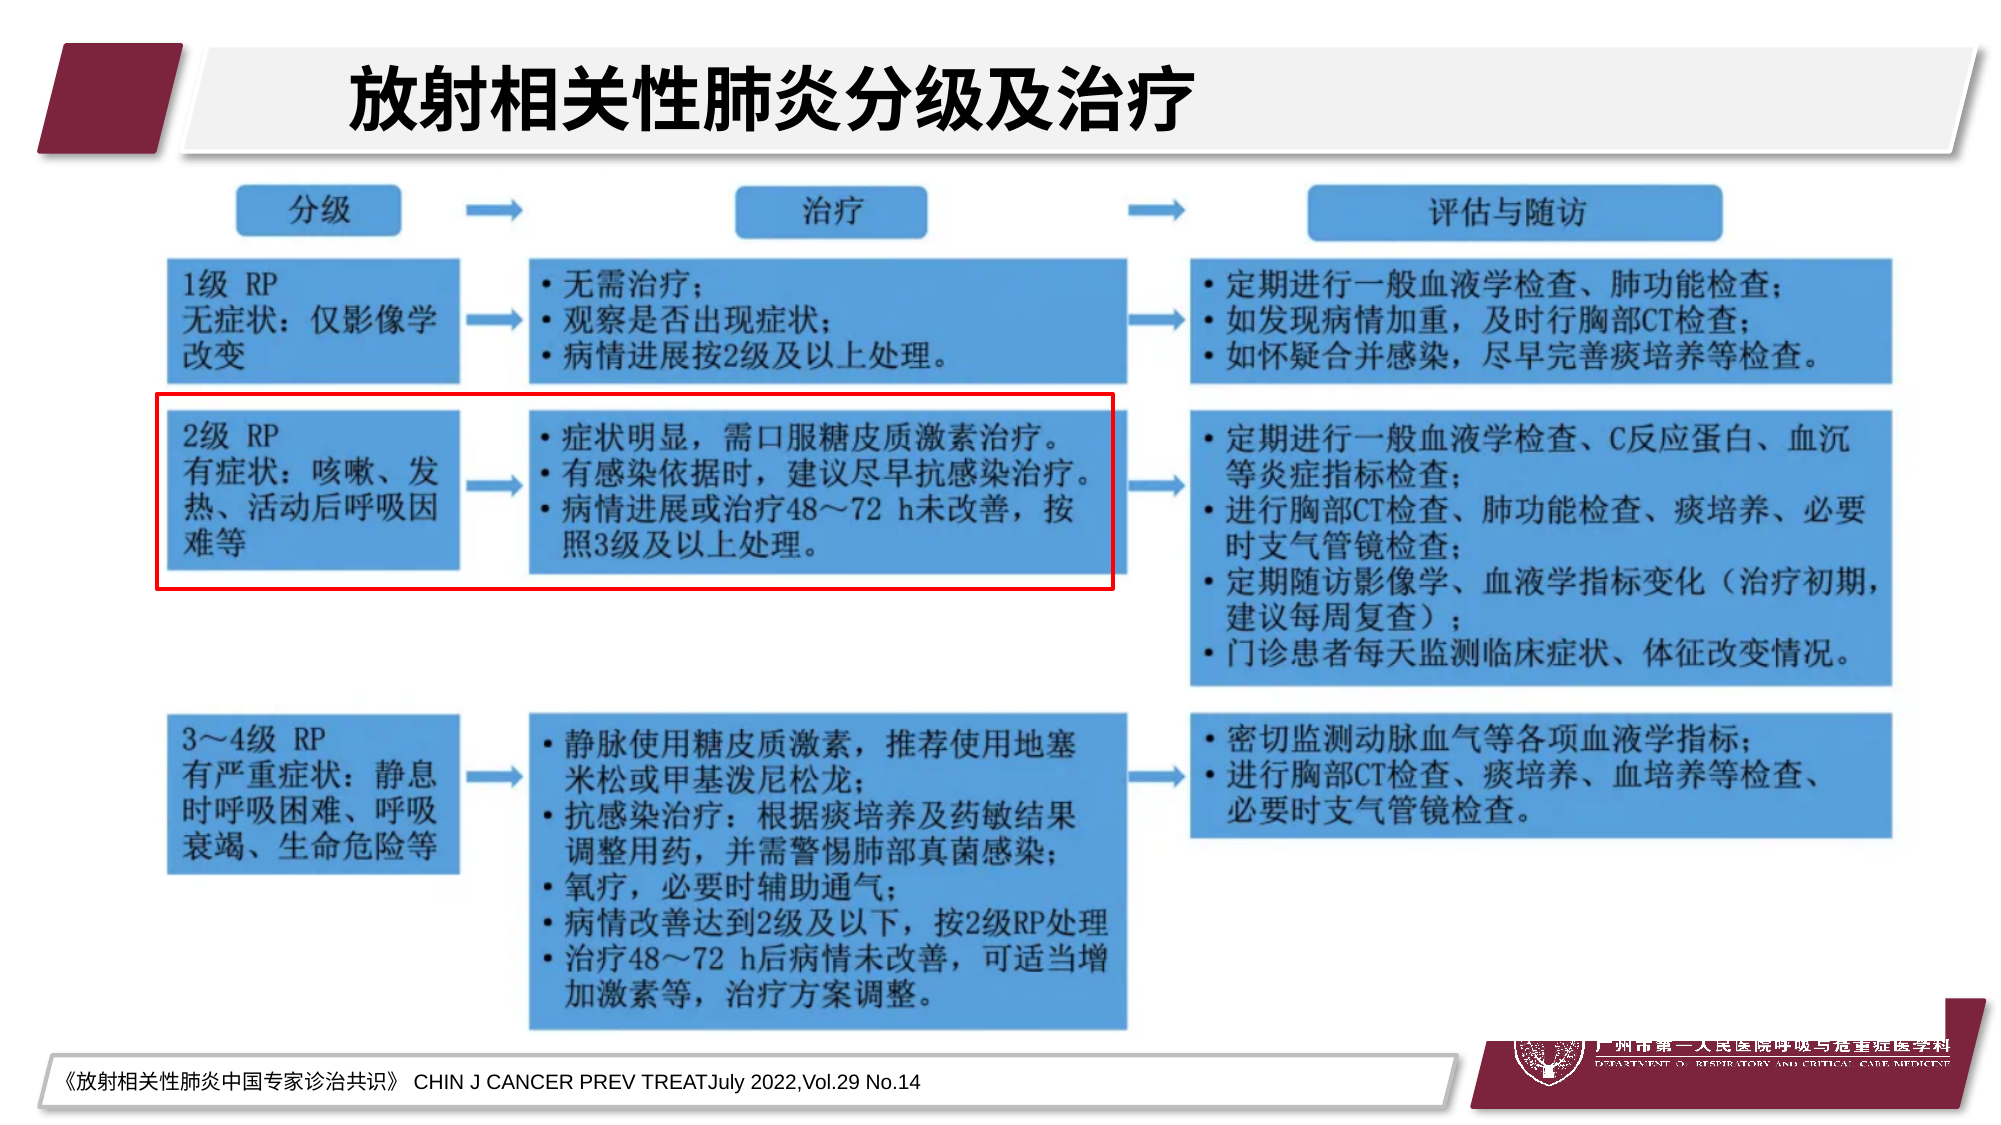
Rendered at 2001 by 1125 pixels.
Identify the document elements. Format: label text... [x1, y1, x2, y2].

text_box 《放射相关性肺炎中国专家诊治共识》CHIN J CANCER PREV TREATJuly 2022,Vol.29 No.14 [41, 1061, 1624, 1102]
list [144, 167, 1946, 1041]
title 放射相关性肺炎分级及治疗 [333, 3, 2000, 191]
